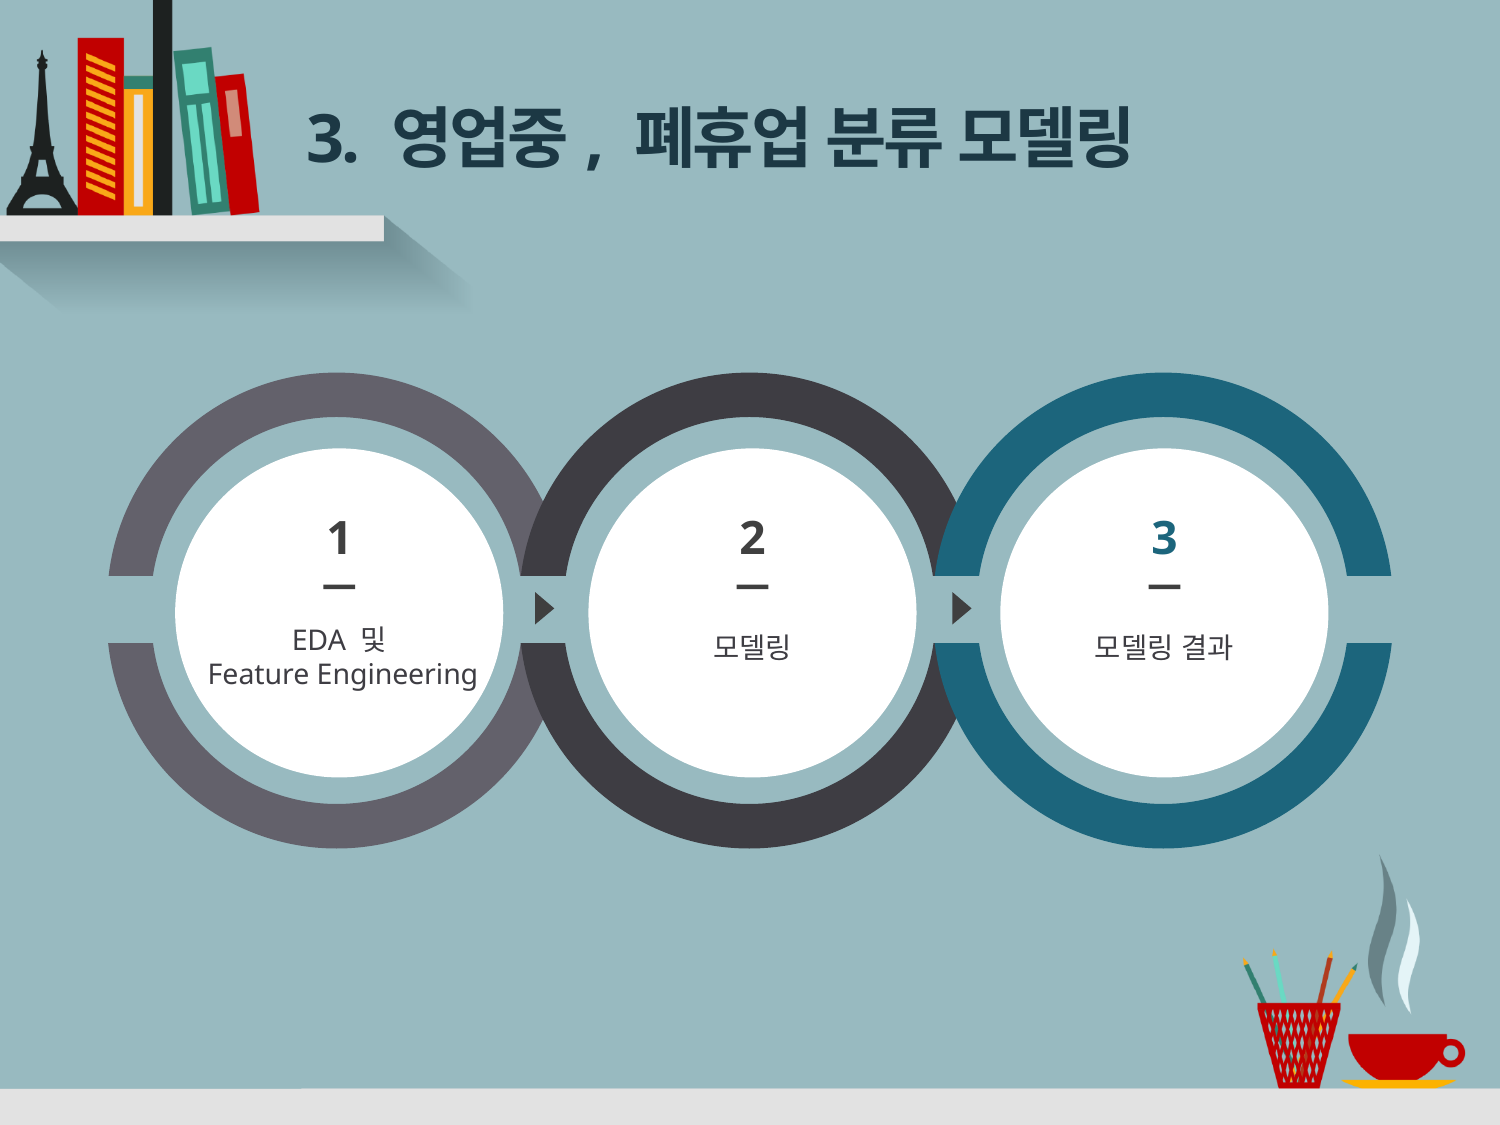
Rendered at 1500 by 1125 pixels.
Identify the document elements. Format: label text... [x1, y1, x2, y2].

text_box [519, 642, 956, 850]
text_box [736, 584, 769, 590]
text_box [1148, 584, 1181, 590]
picture [0, 0, 1500, 1125]
text_box [588, 448, 917, 778]
text_box EDA 및 Feature Engineering [185, 614, 494, 698]
text_box [198, 698, 480, 778]
text_box [933, 371, 1393, 577]
text_box [175, 448, 504, 669]
text_box [1000, 448, 1329, 778]
text_box 3 [1136, 500, 1193, 571]
text_box [107, 371, 543, 577]
text_box 모델링 결과 [1079, 622, 1249, 672]
text_box [106, 642, 543, 850]
text_box [535, 592, 555, 625]
text_box [323, 584, 356, 590]
text_box [933, 642, 1393, 850]
text_box 2 [724, 500, 781, 571]
text_box [952, 592, 972, 625]
text_box 1 [311, 500, 368, 571]
title 3. 영업중, 폐휴업 분류 모델링 [291, 89, 1270, 194]
text_box [519, 371, 956, 577]
text_box 모델링 [698, 622, 807, 672]
